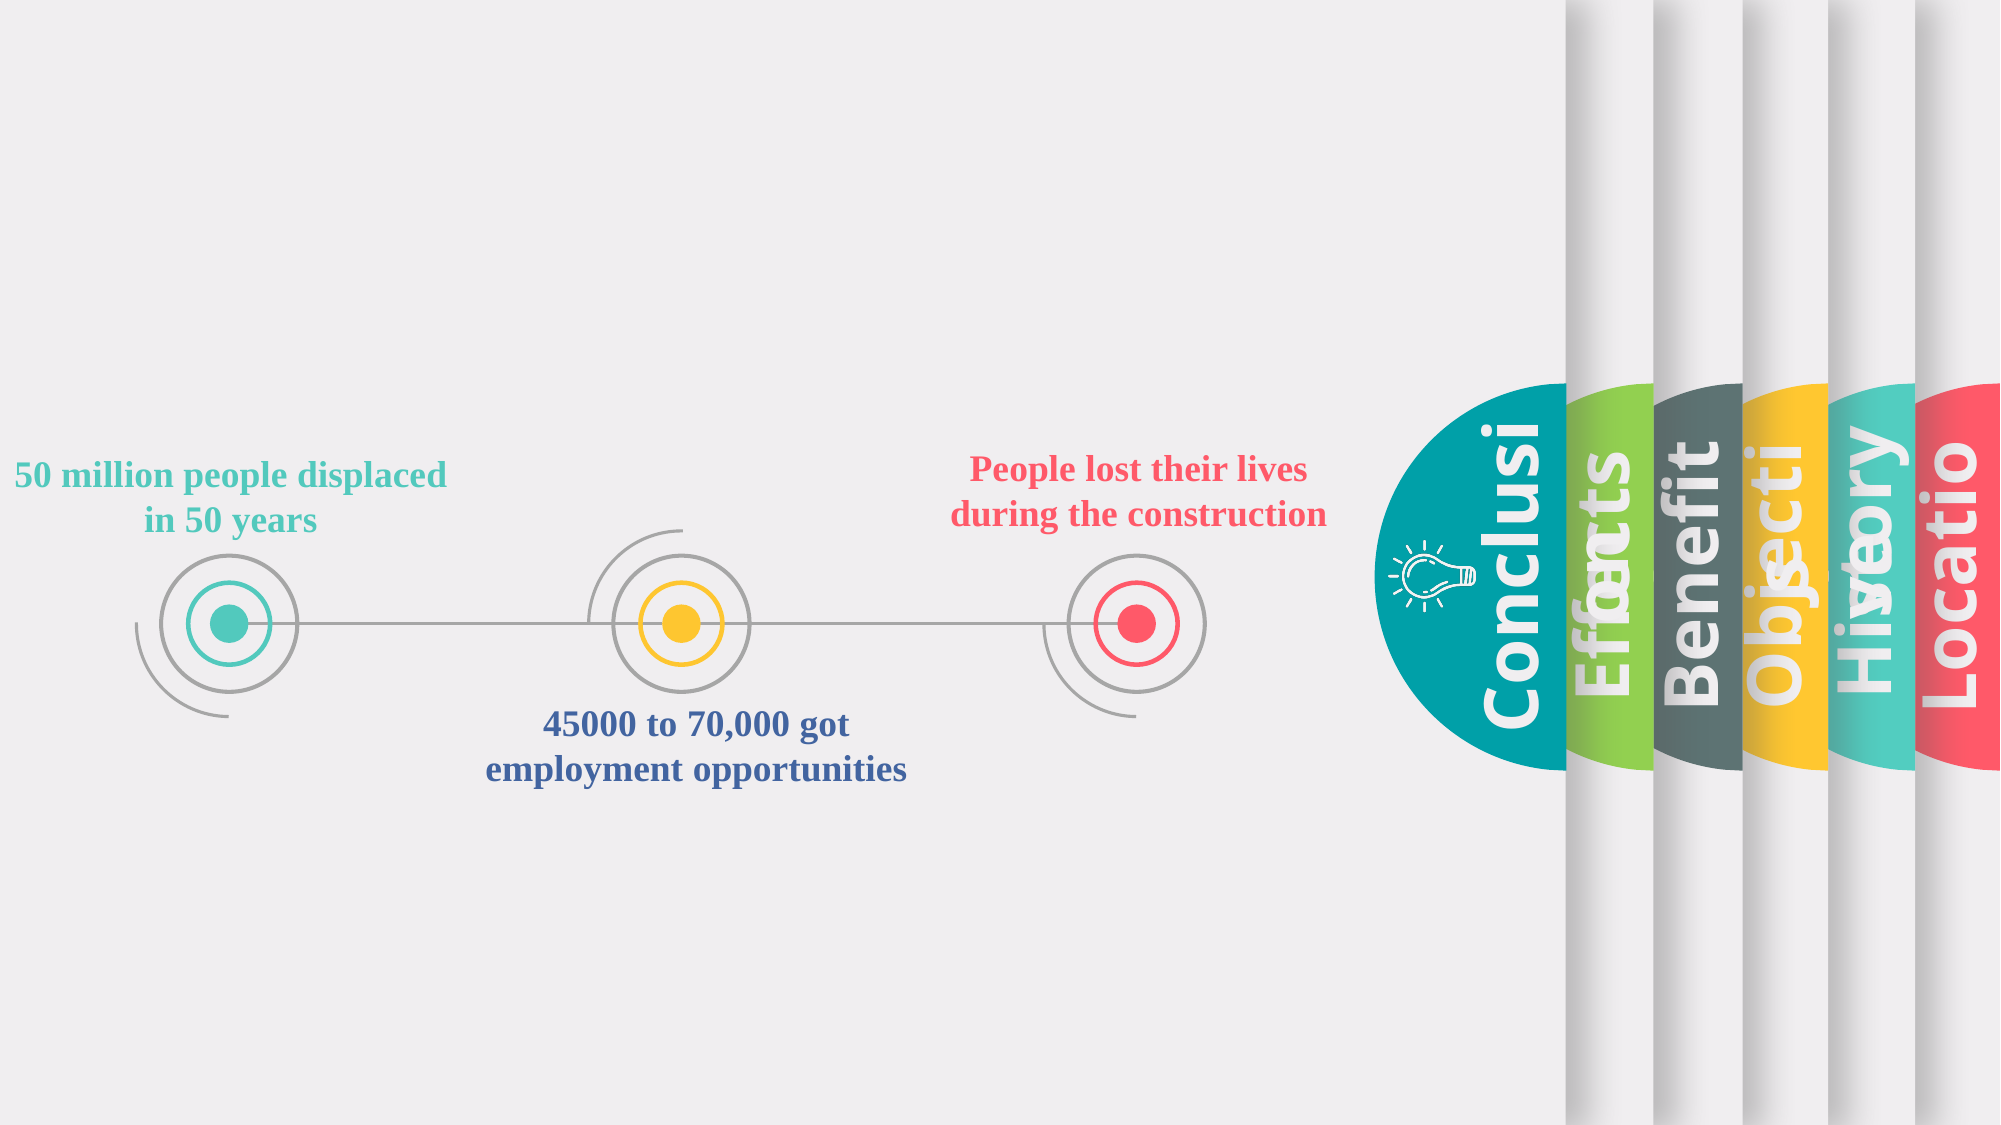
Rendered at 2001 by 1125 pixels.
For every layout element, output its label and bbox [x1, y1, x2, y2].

text_box [1916, 0, 2000, 1125]
text_box [1829, 0, 1916, 1125]
text_box [0, 0, 1567, 1125]
text_box [1743, 0, 1829, 1125]
text_box [1567, 0, 1654, 1125]
text_box [1654, 0, 1743, 1125]
